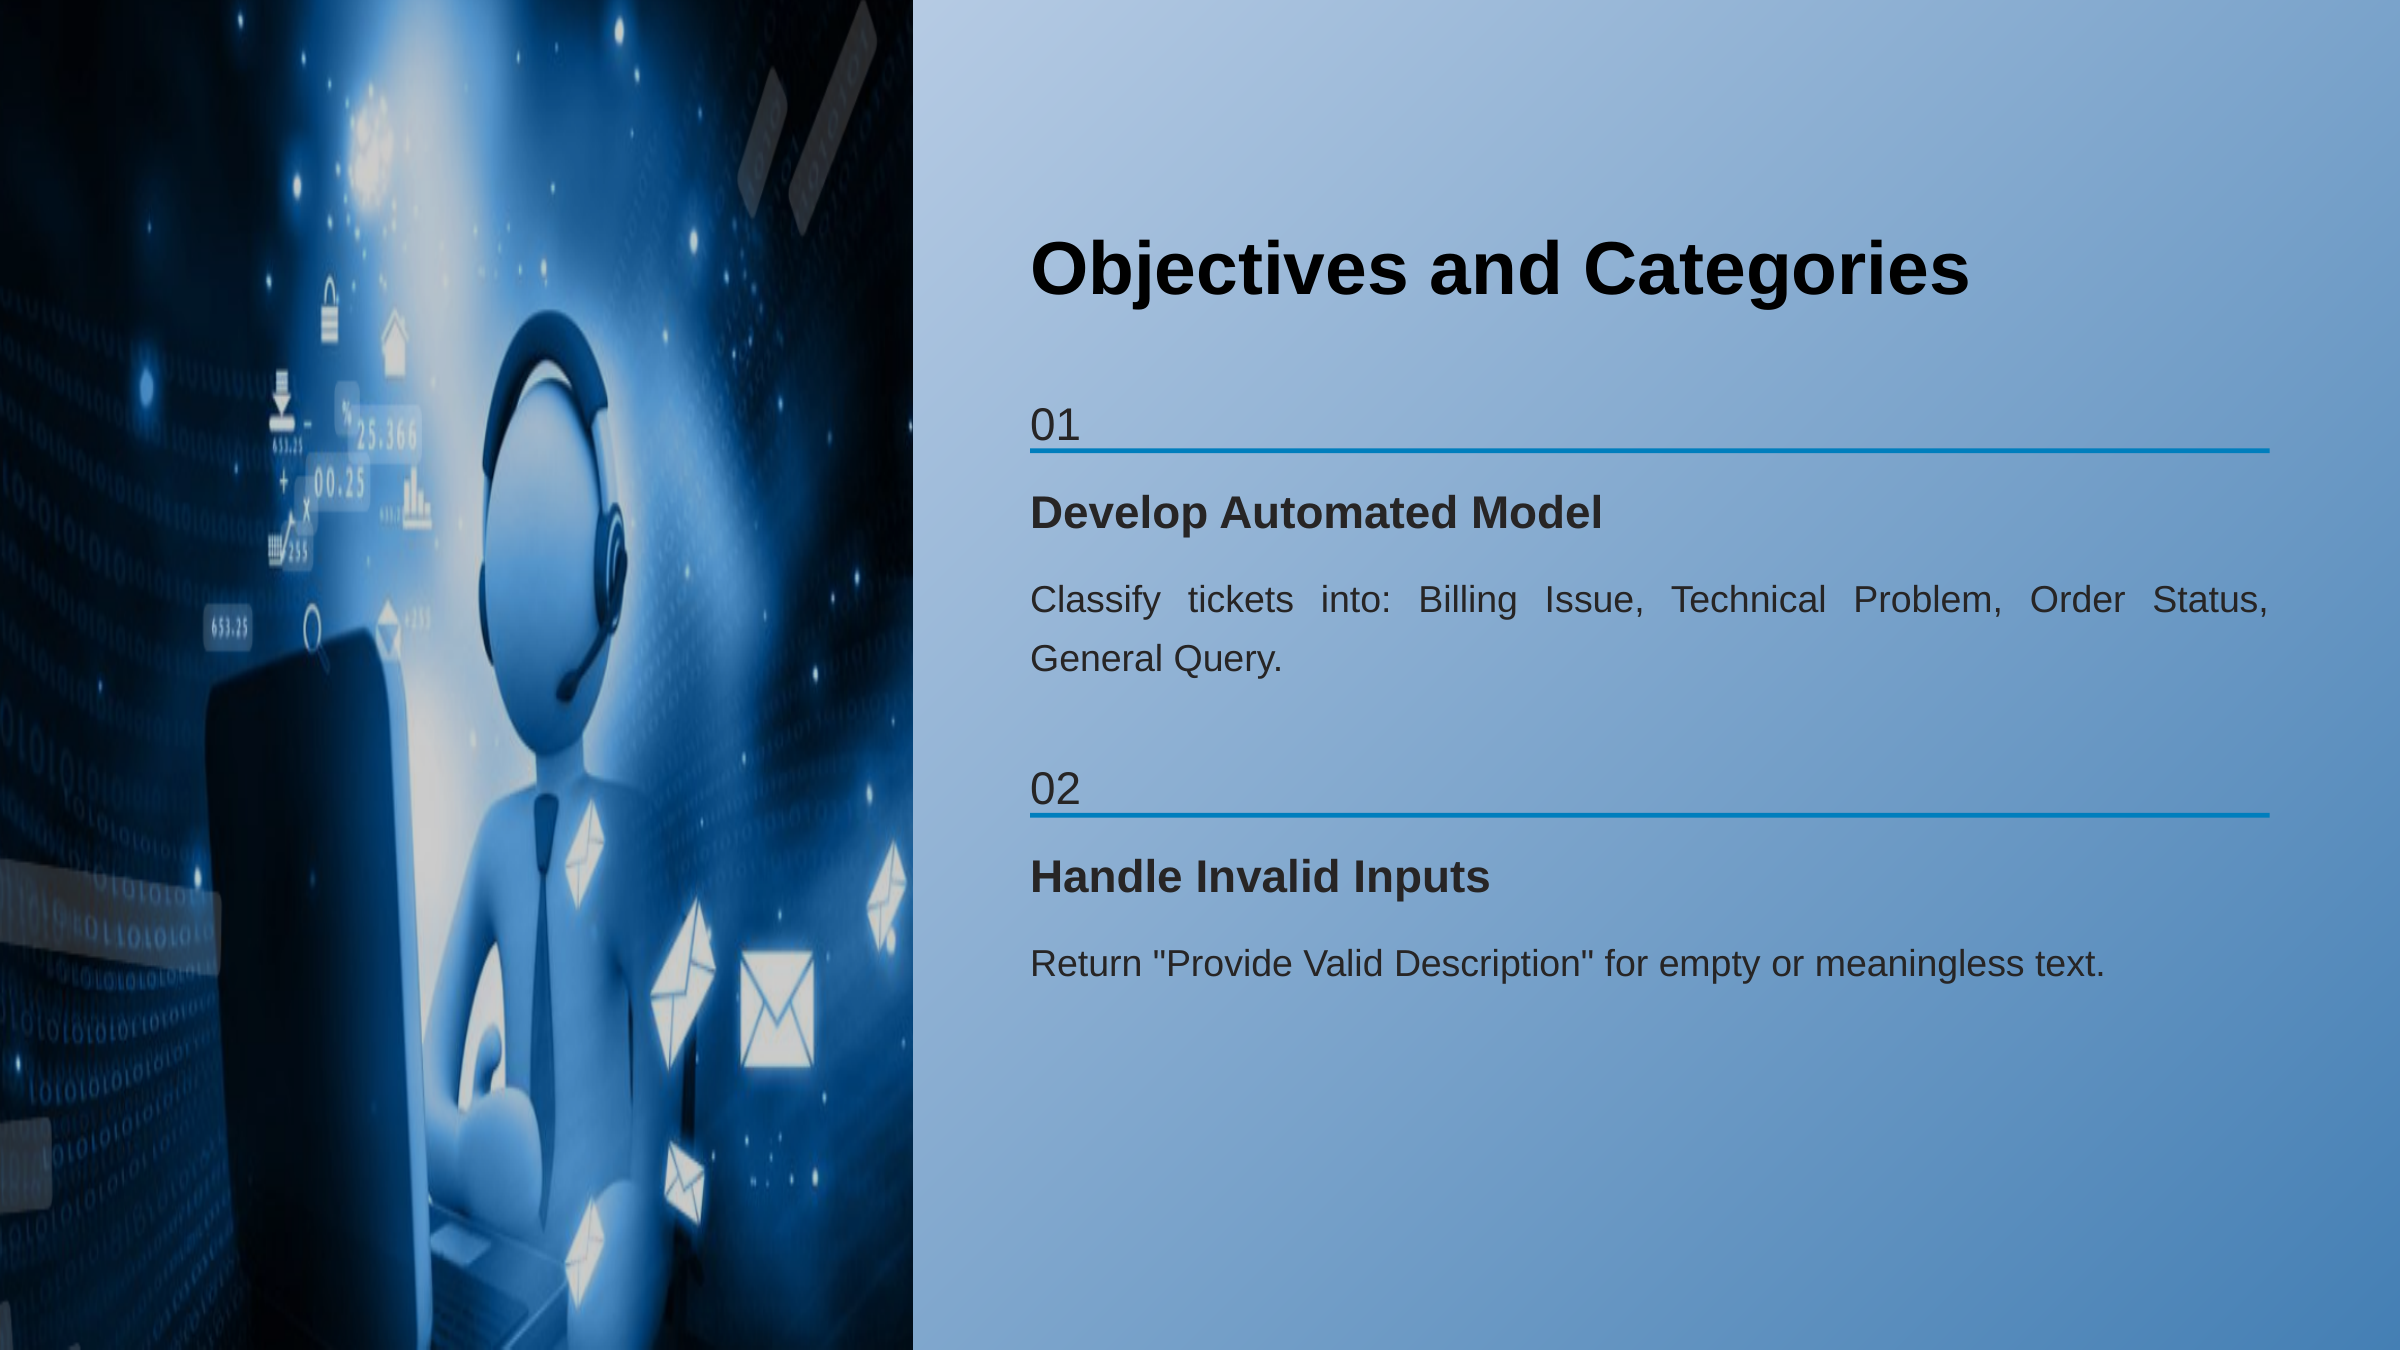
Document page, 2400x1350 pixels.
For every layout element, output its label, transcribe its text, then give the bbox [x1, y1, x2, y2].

picture [0, 0, 913, 1350]
text_box Objectives and Categories [1030, 187, 2183, 310]
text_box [1030, 754, 2270, 1004]
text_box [1030, 389, 2270, 680]
